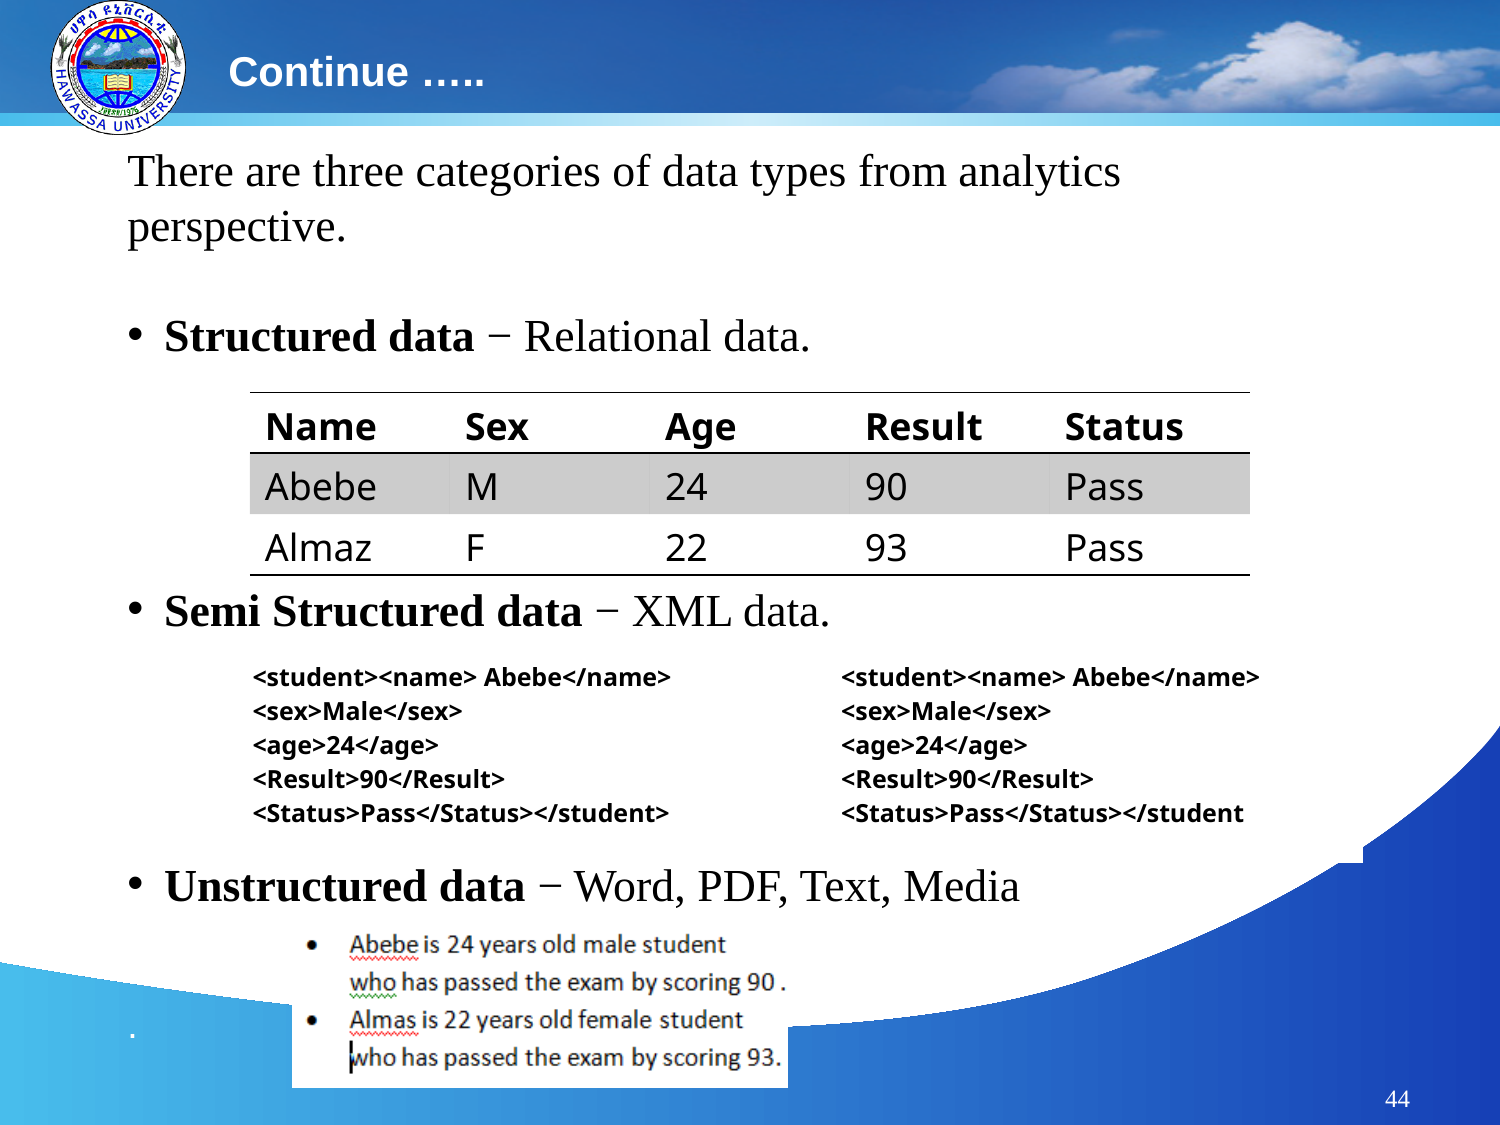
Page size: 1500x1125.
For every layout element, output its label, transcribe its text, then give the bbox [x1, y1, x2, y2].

slide_number 44 [1074, 1074, 1425, 1103]
table_header Age [650, 393, 850, 452]
table_cell Pass [1050, 514, 1250, 574]
table_header <student><name> Abebe</name> <sex>Male</sex> <age>24</age> <Result>90</Result> <Status>Pass</Status></student [826, 653, 1362, 861]
text_box There are three categories of data types from analytics perspective. Structured data − Relational data. Semi Structured data − XML data. Unstructured data − Word, PDF, Text, Media L . [112, 133, 1313, 1053]
table_header Sex [450, 393, 650, 452]
picture [291, 916, 788, 1088]
table_cell 93 [850, 514, 1050, 574]
table_cell F [450, 514, 650, 574]
table_header Result [850, 393, 1050, 452]
picture [0, 0, 1500, 135]
text_box Continue ….. [213, 37, 501, 103]
table_cell 22 [650, 514, 850, 574]
table_cell Almaz [250, 514, 450, 574]
table_header <student><name> Abebe</name> <sex>Male</sex> <age>24</age> <Result>90</Result> <Status>Pass</Status></student> [238, 653, 826, 861]
table_cell M [450, 454, 650, 514]
table_cell 90 [850, 454, 1050, 514]
table_header Status [1050, 393, 1250, 452]
table_header Name [250, 393, 450, 452]
table_cell Abebe [250, 454, 450, 514]
table_cell 24 [650, 454, 850, 514]
table_cell Pass [1050, 454, 1250, 514]
